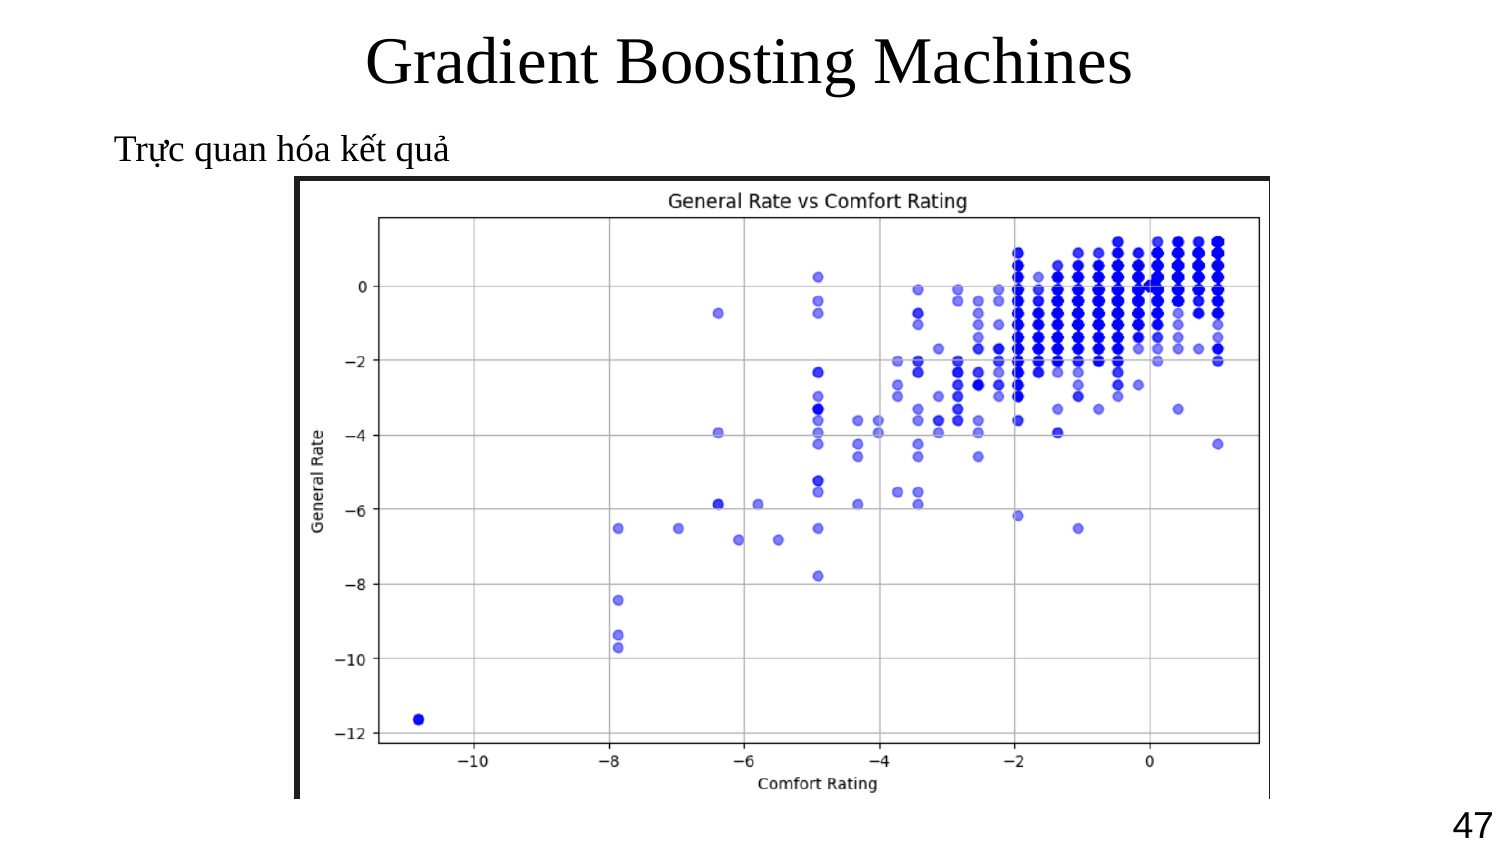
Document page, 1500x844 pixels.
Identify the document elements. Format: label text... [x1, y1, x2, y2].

title Gradient Boosting Machines [75, 17, 1425, 97]
text_box Trực quan hóa kết quả [98, 116, 466, 177]
picture [294, 176, 1270, 799]
text_box 47 [1437, 793, 1500, 844]
